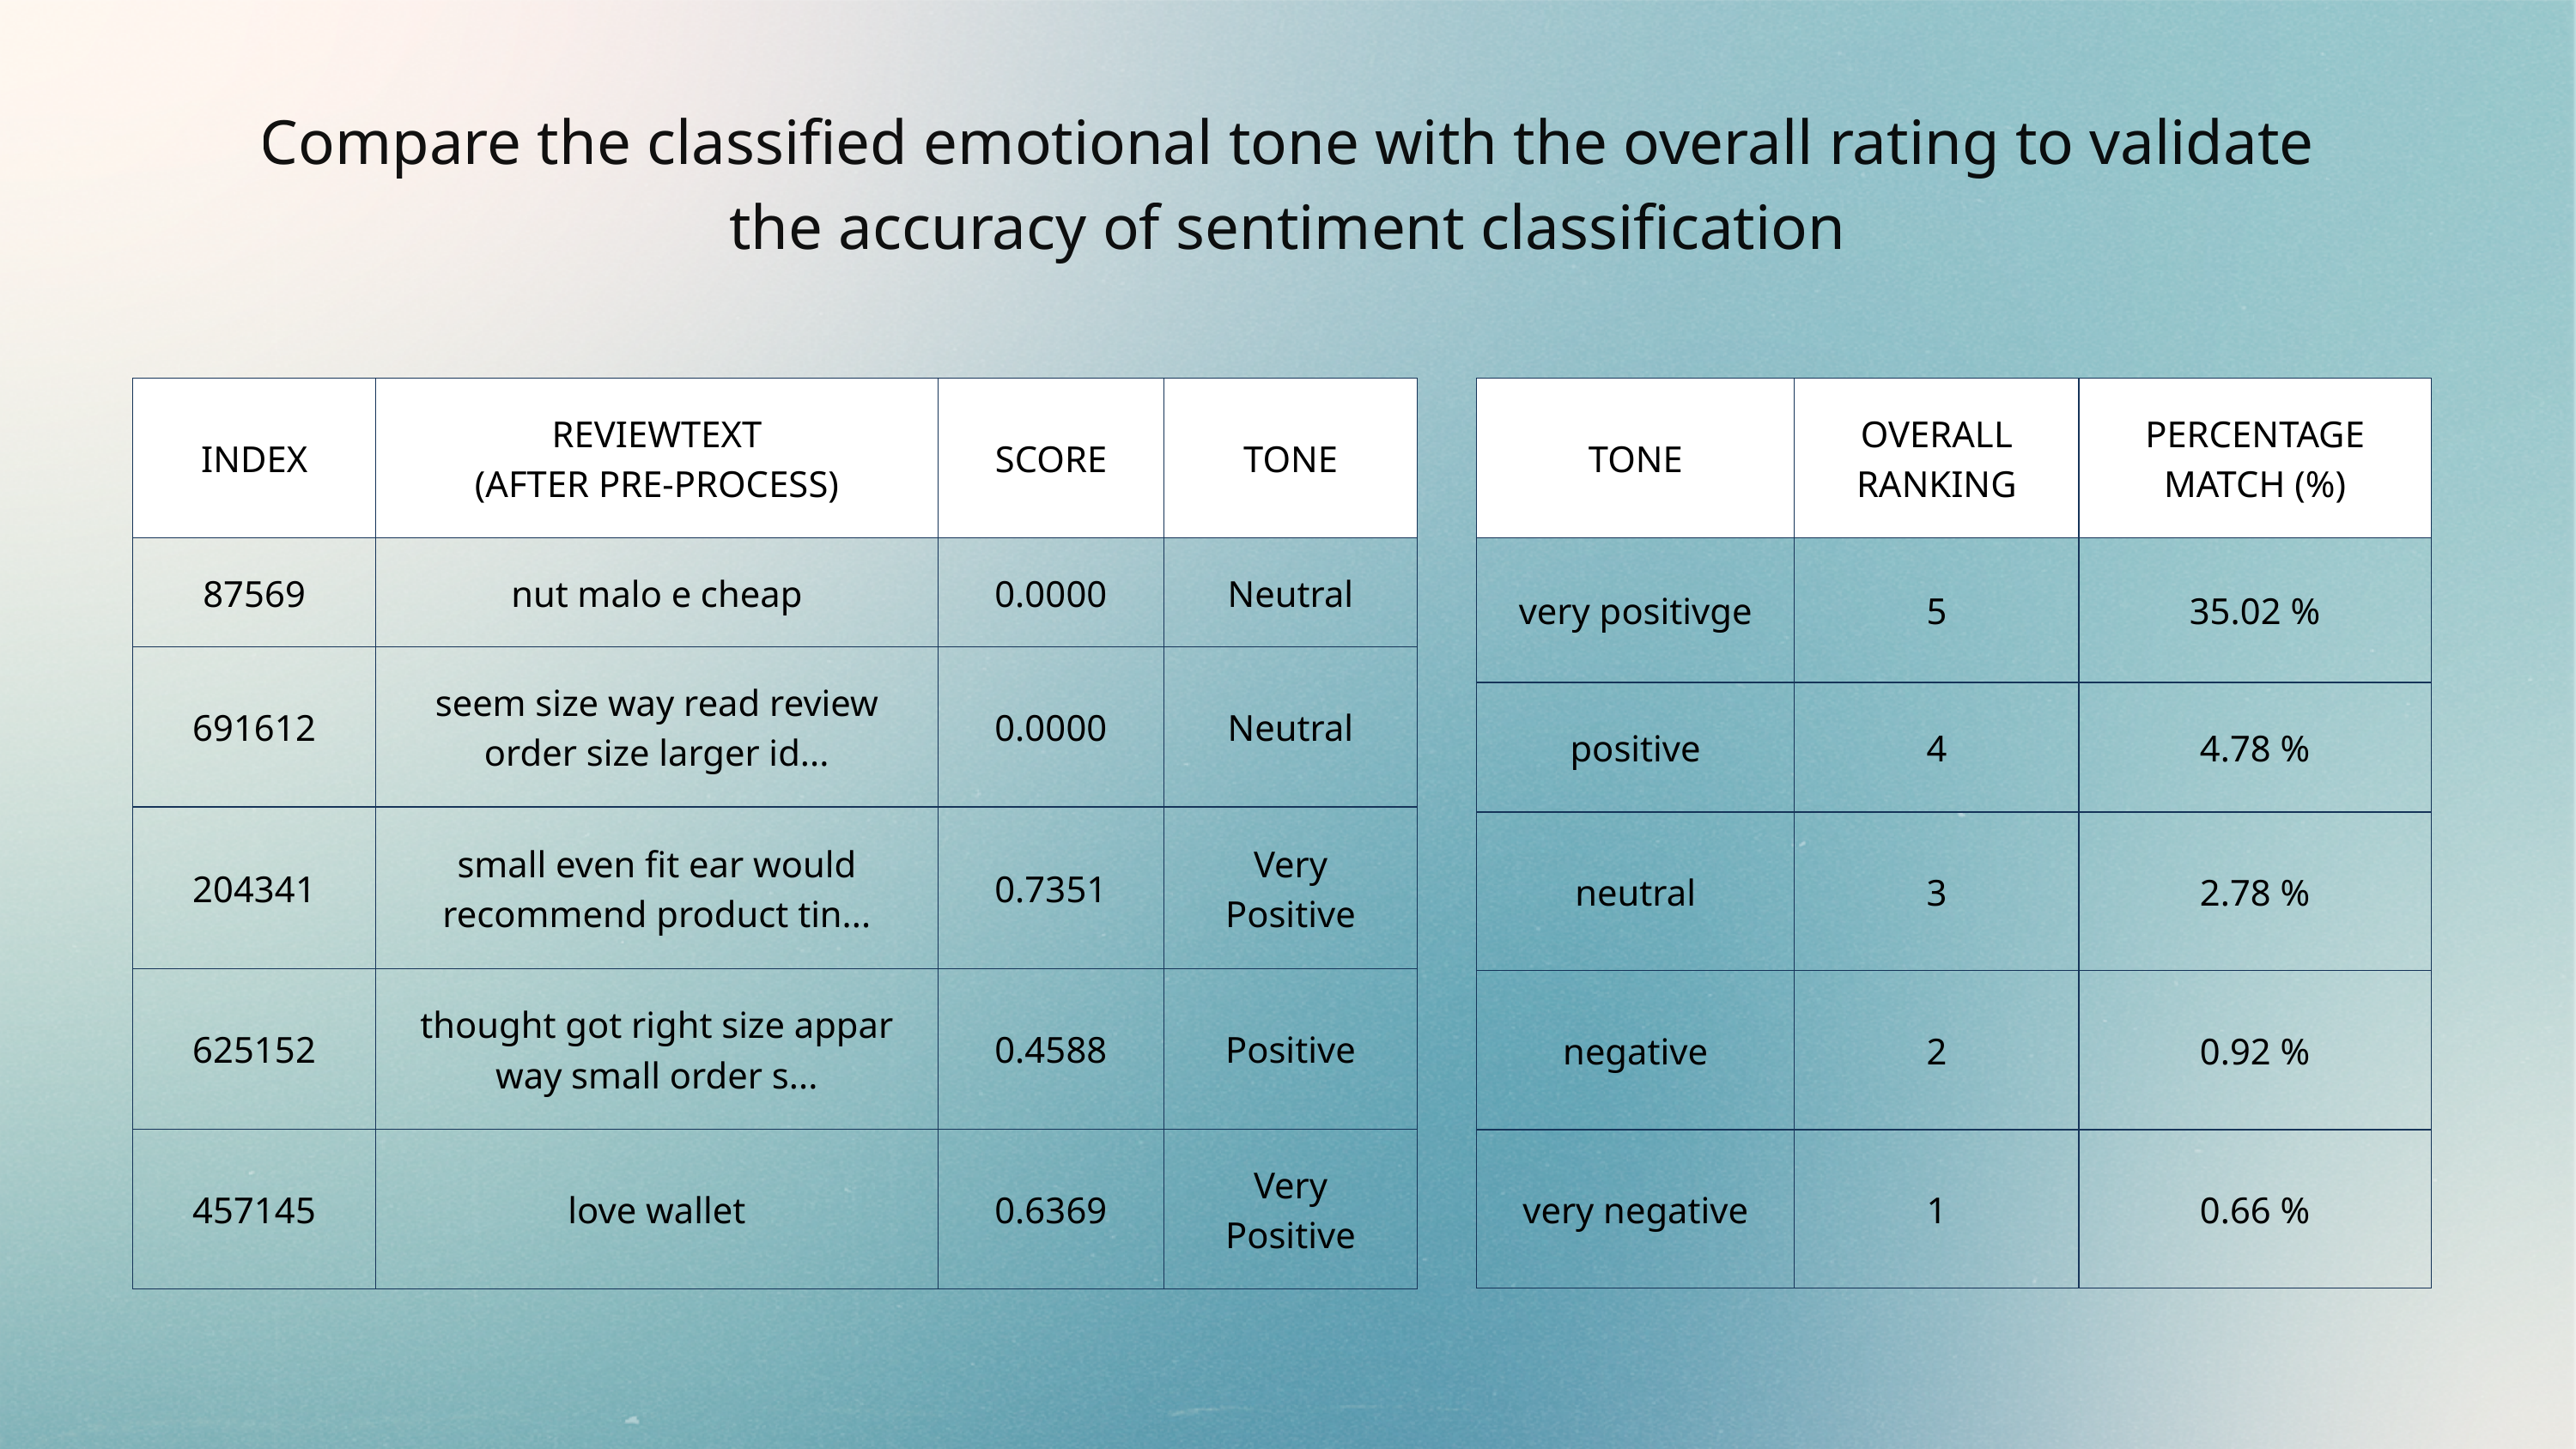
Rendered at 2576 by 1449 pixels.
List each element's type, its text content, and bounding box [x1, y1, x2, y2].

table_cell small even fit ear would recommend product tin... [376, 808, 938, 968]
table_header PERCENTAGE MATCH (%) [2080, 379, 2431, 537]
table_cell positive [1477, 683, 1794, 811]
table_cell Very Positive [1164, 1130, 1417, 1288]
table_cell 625152 [133, 969, 375, 1129]
table_cell 0.66 % [2080, 1131, 2431, 1288]
table_cell thought got right size appar way small order s... [376, 969, 938, 1129]
table_cell neutral [1477, 813, 1794, 970]
text_box Compare the classified emotional tone with the overall rating to validate the accuracy of sentiment classification [213, 91, 2363, 348]
table_cell Neutral [1164, 647, 1417, 806]
table_cell nut malo e cheap [376, 538, 938, 646]
table_cell 87569 [133, 538, 375, 646]
table_cell 0.0000 [939, 538, 1163, 646]
table_cell 0.0000 [939, 647, 1163, 806]
table_cell Very Positive [1164, 808, 1417, 968]
table_header TONE [1164, 379, 1417, 537]
table_header REVIEWTEXT (AFTER PRE-PROCESS) [376, 379, 938, 537]
table_cell 1 [1795, 1131, 2078, 1288]
table_cell negative [1477, 971, 1794, 1129]
table_header TONE [1477, 379, 1794, 537]
table_header INDEX [133, 379, 375, 537]
table_cell 0.7351 [939, 808, 1163, 968]
table_cell Positive [1164, 969, 1417, 1129]
table_cell 2 [1795, 971, 2078, 1129]
table_cell seem size way read review order size larger id... [376, 647, 938, 806]
table_cell 2.78 % [2080, 813, 2431, 970]
table_header SCORE [939, 379, 1163, 537]
table_cell 457145 [133, 1130, 375, 1288]
table_cell 0.92 % [2080, 971, 2431, 1129]
table_cell love wallet [376, 1130, 938, 1288]
table_header OVERALL RANKING [1795, 379, 2078, 537]
table_cell very positivge [1477, 538, 1794, 682]
table_cell 4 [1795, 683, 2078, 811]
text_box [0, 0, 2576, 1449]
table_cell 0.4588 [939, 969, 1163, 1129]
table_cell 35.02 % [2080, 538, 2431, 682]
table_cell Neutral [1164, 538, 1417, 646]
table_cell 204341 [133, 808, 375, 968]
table_cell 0.6369 [939, 1130, 1163, 1288]
table_cell 5 [1795, 538, 2078, 682]
table_cell 3 [1795, 813, 2078, 970]
table_cell 691612 [133, 647, 375, 806]
table_cell very negative [1477, 1131, 1794, 1288]
table_cell 4.78 % [2080, 683, 2431, 811]
